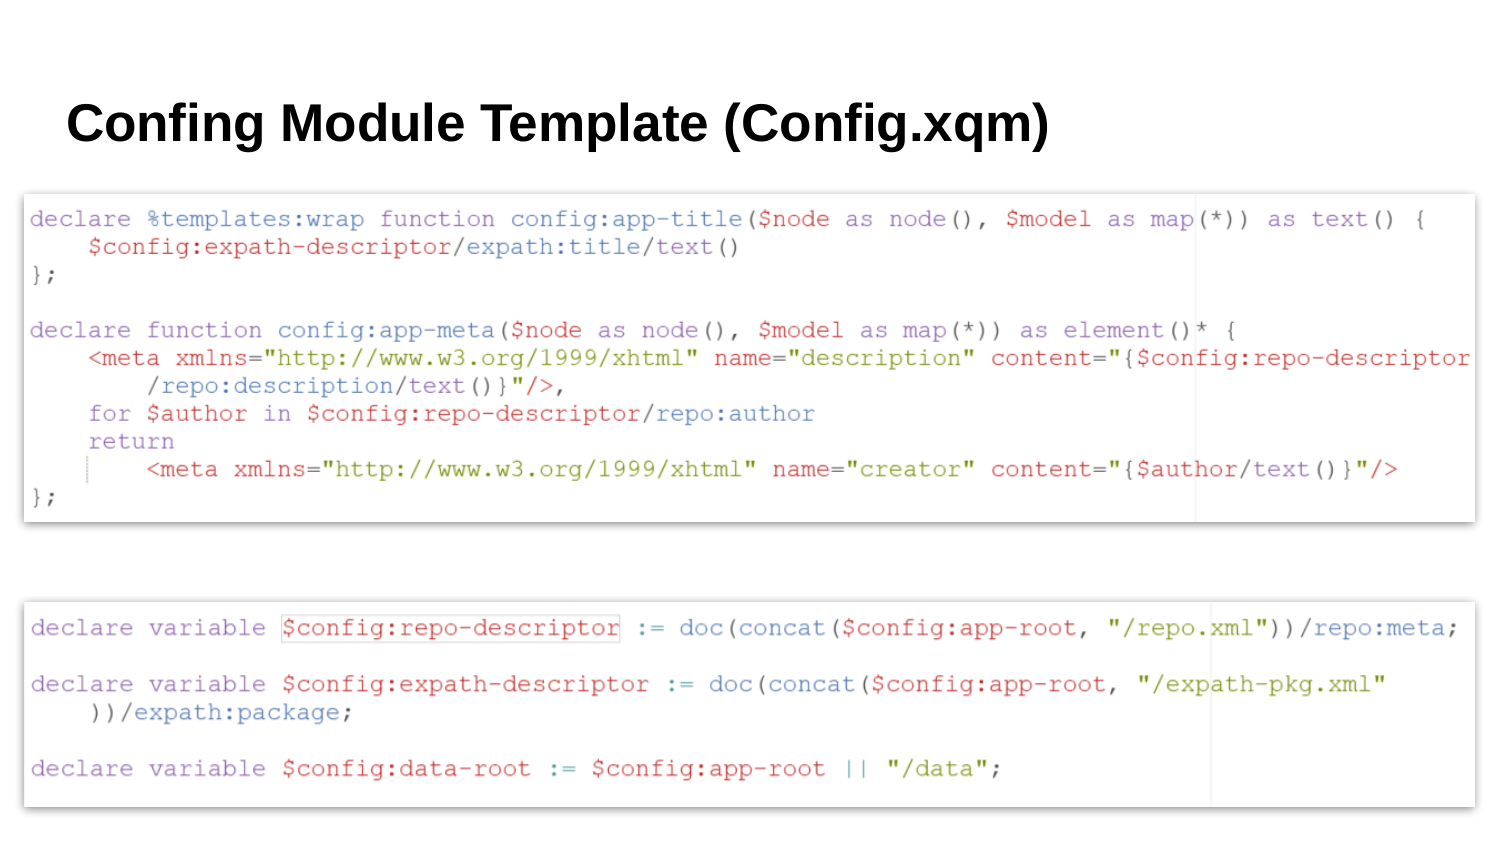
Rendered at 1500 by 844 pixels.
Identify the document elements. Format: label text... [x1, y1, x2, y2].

picture [24, 194, 1476, 523]
picture [24, 602, 1476, 807]
title Confing Module Template (Config.xqm) [51, 72, 1449, 167]
